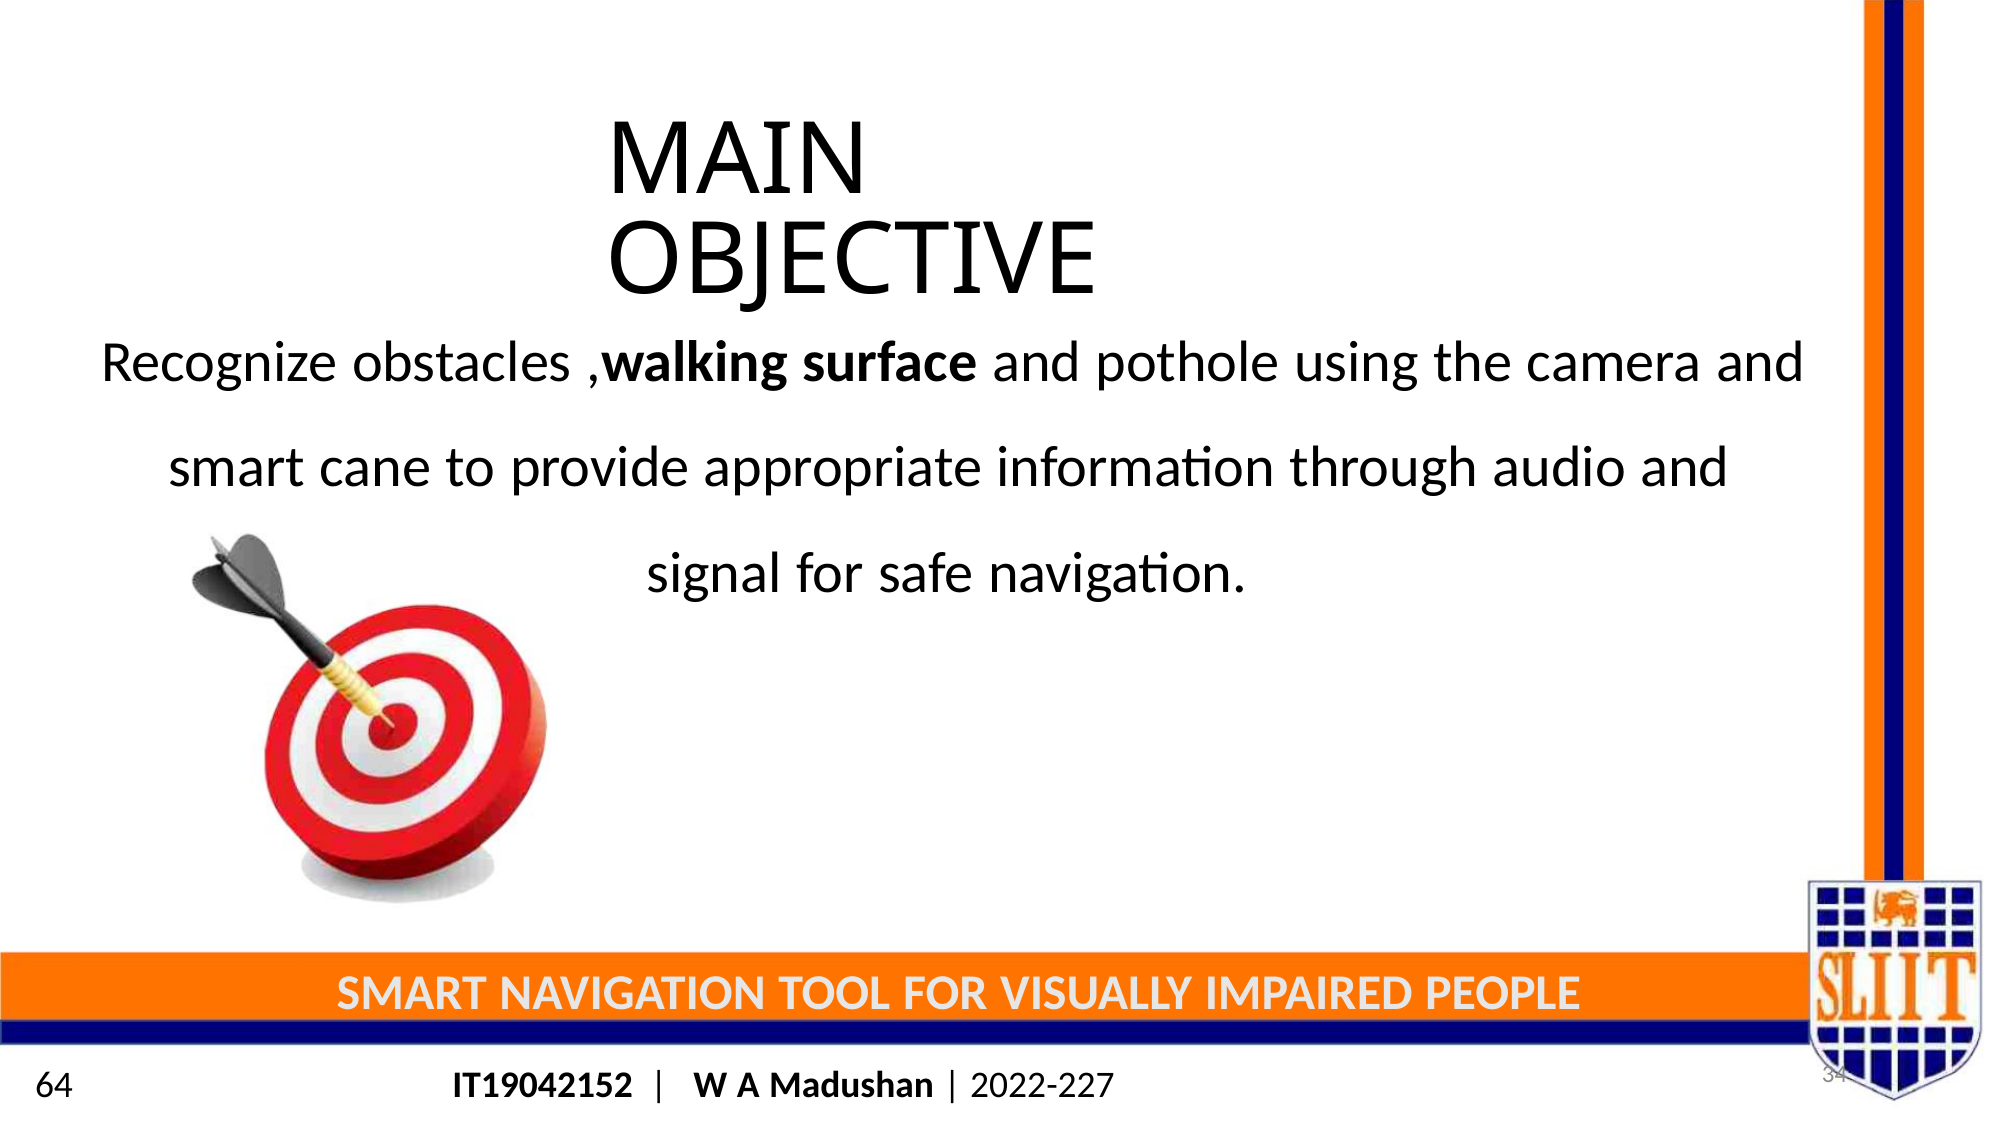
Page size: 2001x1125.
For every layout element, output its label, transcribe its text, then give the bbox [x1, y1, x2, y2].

text_box MAIN OBJECTIVE [605, 113, 1312, 314]
text_box IT19042152 | W A Madushan | 2022-227 [452, 1067, 1136, 1106]
text_box Recognize obstacles ,walking surface and pothole using the camera and smart cane to provide appropriate information through audio and signal for safe navigation. [101, 334, 1824, 605]
text_box 64 [35, 1067, 98, 1106]
text_box SMART NAVIGATION TOOL FOR VISUALLY IMPAIRED PEOPLE [336, 969, 1617, 1020]
text_box [0, 0, 2000, 1125]
text_box 34 [1821, 1062, 1873, 1088]
